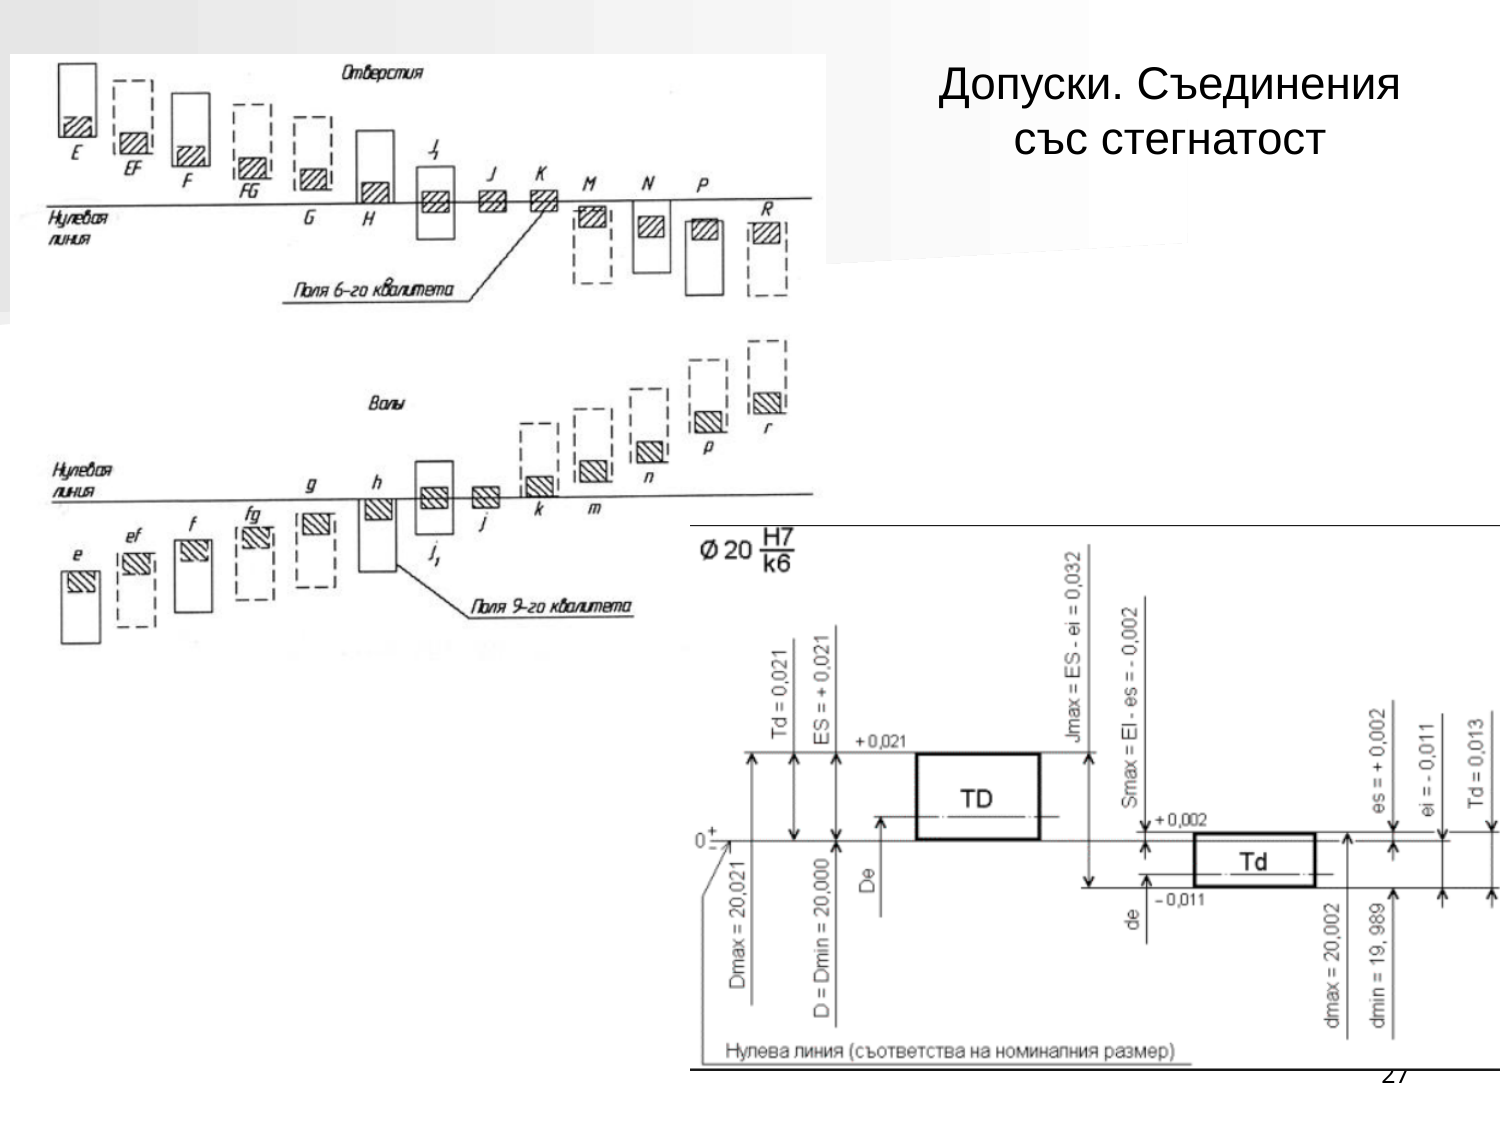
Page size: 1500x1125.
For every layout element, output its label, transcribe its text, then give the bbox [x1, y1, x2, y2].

slide_number 27 [1074, 1071, 1425, 1100]
picture [10, 54, 1500, 1071]
title Допуски. Съединения със стегнатост [915, 45, 1425, 173]
